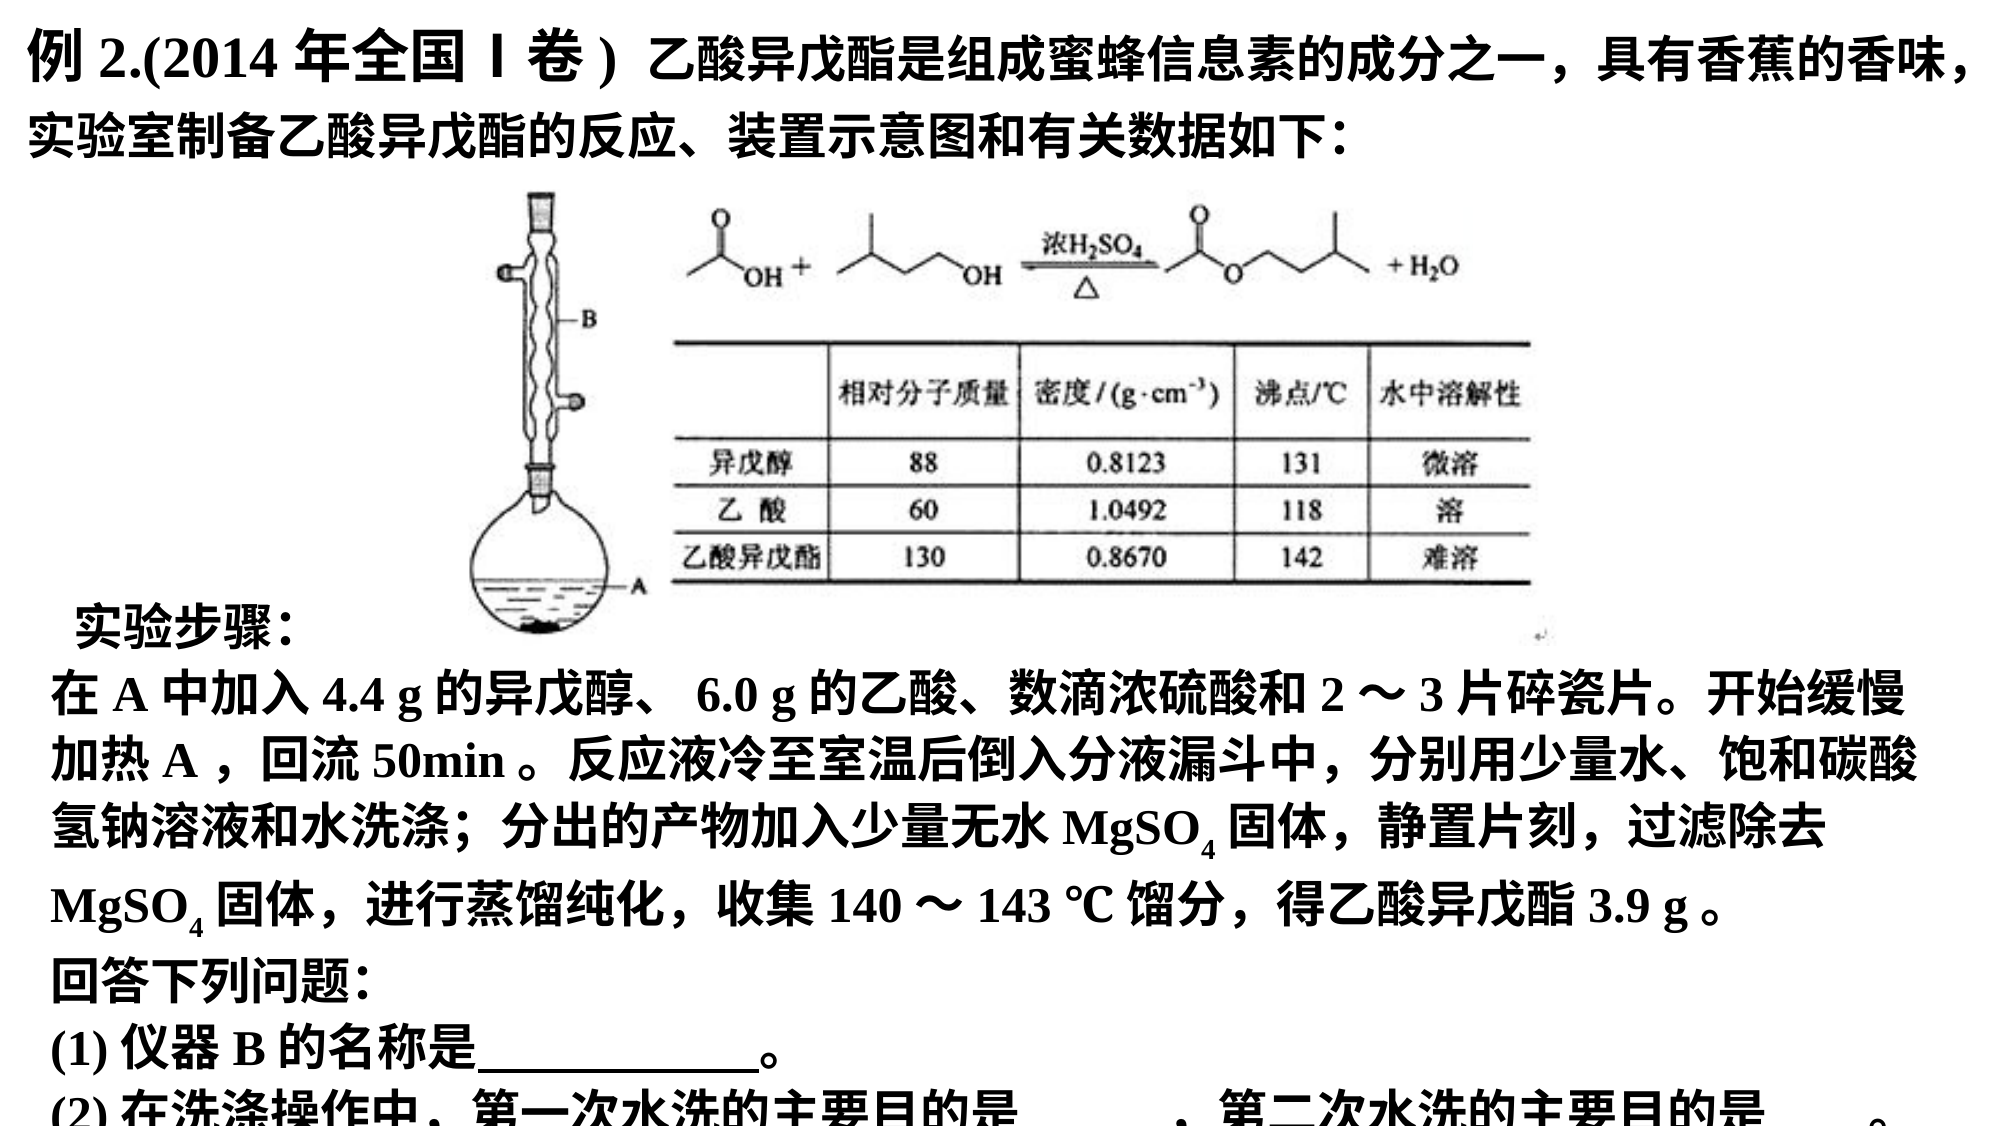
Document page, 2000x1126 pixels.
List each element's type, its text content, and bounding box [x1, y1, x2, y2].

text_box 实验步骤： 在A中加入4.4 g的异戊醇、6.0 g的乙酸、数滴浓硫酸和2～3片碎瓷片。开始缓慢加热A，回流50min。反应液冷至室温后倒入分液漏斗中，分别用少量水、饱和碳酸氢钠溶液和水洗涤；分出的产物加入少量无水MgSO4固体，静置片刻，过滤除去MgSO4固体，进行蒸馏纯化，收集140～143 ℃馏分，得乙酸异戊酯3.9 g。 回答下列问题： (1)仪器B的名称是 。 (2)在洗涤操作中，第一次水洗的主要目的是 ，第二次水洗的主要目的是 。 [35, 582, 1957, 1126]
text_box 例2.(2014年全国Ⅰ卷) 乙酸异戊酯是组成蜜蜂信息素的成分之一，具有香蕉的香味，实验室制备乙酸异戊酯的反应、装置示意图和有关数据如下： [11, 0, 1981, 172]
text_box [467, 172, 1627, 646]
